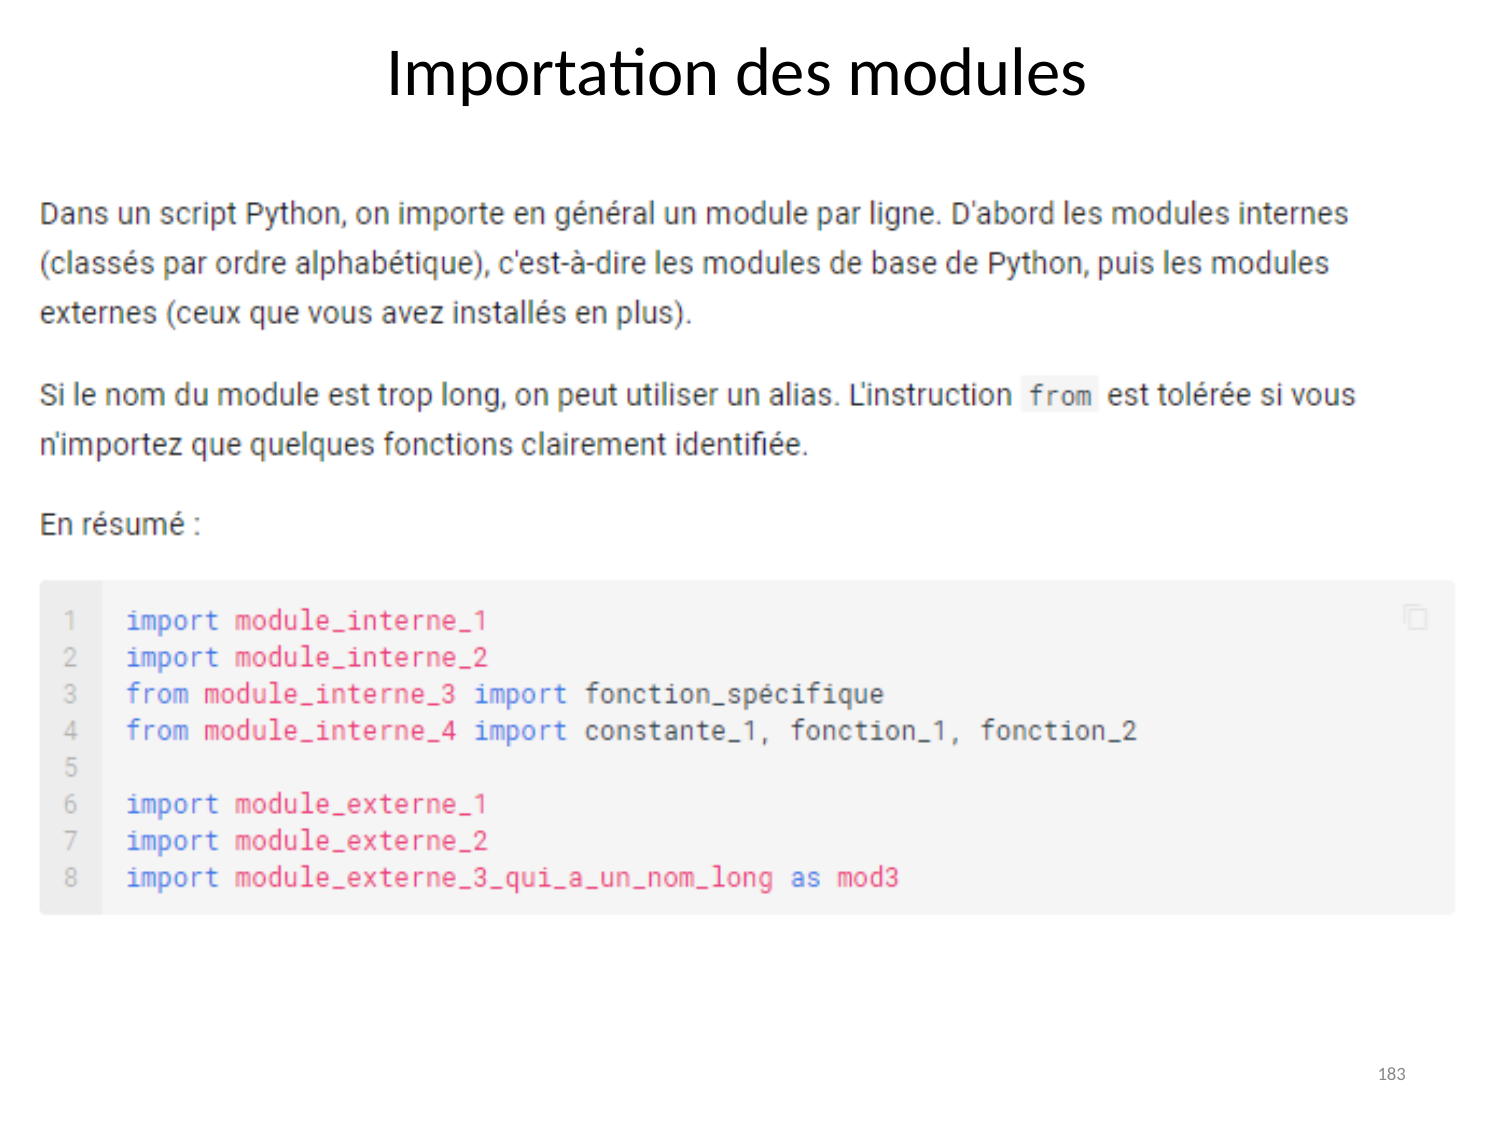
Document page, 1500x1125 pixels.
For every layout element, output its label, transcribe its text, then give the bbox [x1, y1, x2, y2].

picture [25, 188, 1475, 937]
title Importation des modules [0, 0, 1475, 146]
text_box 183 [1083, 1042, 1421, 1103]
